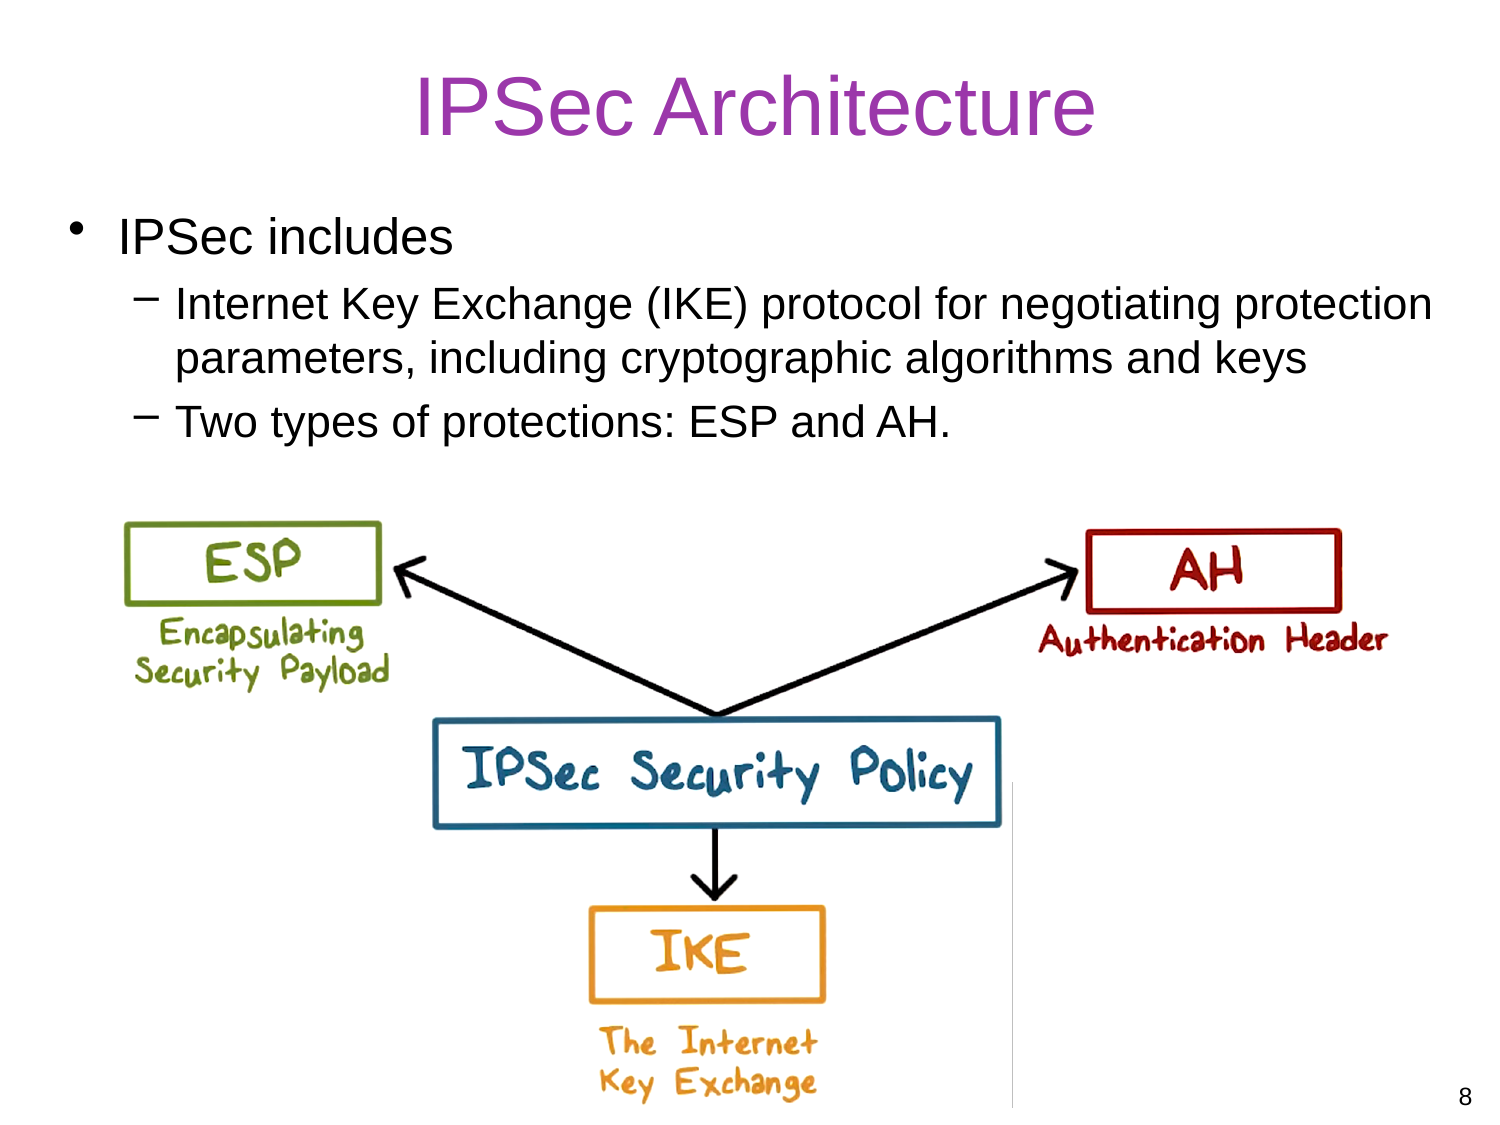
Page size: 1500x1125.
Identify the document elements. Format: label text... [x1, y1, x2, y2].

list IPSec includes Internet Key Exchange (IKE) protocol for negotiating protection parameters, including cryptographic algorithms and keys Two types of protections: ESP and AH. [52, 196, 1459, 504]
slide_number 8 [1413, 1073, 1488, 1114]
title IPSec Architecture [52, 30, 1459, 174]
picture [99, 502, 1412, 1109]
